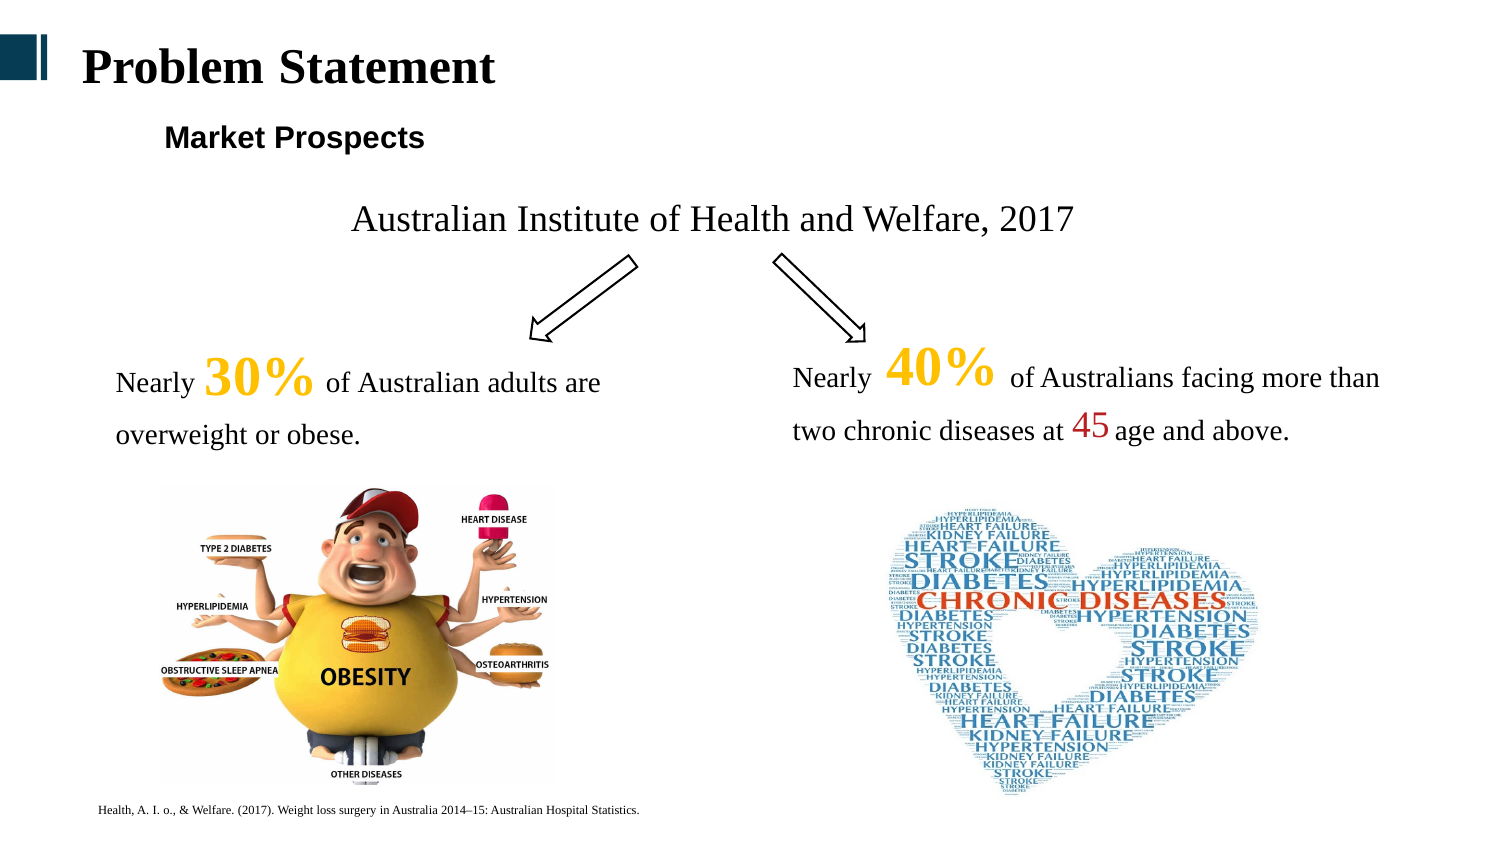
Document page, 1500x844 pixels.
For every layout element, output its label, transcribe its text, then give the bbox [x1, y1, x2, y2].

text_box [100, 333, 754, 460]
picture [879, 501, 1267, 802]
text_box Problem Statement [67, 6, 526, 103]
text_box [777, 323, 1428, 455]
text_box Market Prospects [64, 96, 490, 163]
text_box [772, 252, 856, 323]
text_box [530, 253, 639, 333]
text_box Health, A. I. o., & Welfare. (2017). Weight loss surgery in Australia 2014–15: Australian Hospital Statistics. [83, 795, 1235, 825]
text_box Australian Institute of Health and Welfare, 2017 [336, 186, 1100, 247]
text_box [0, 34, 48, 81]
picture [159, 484, 554, 785]
